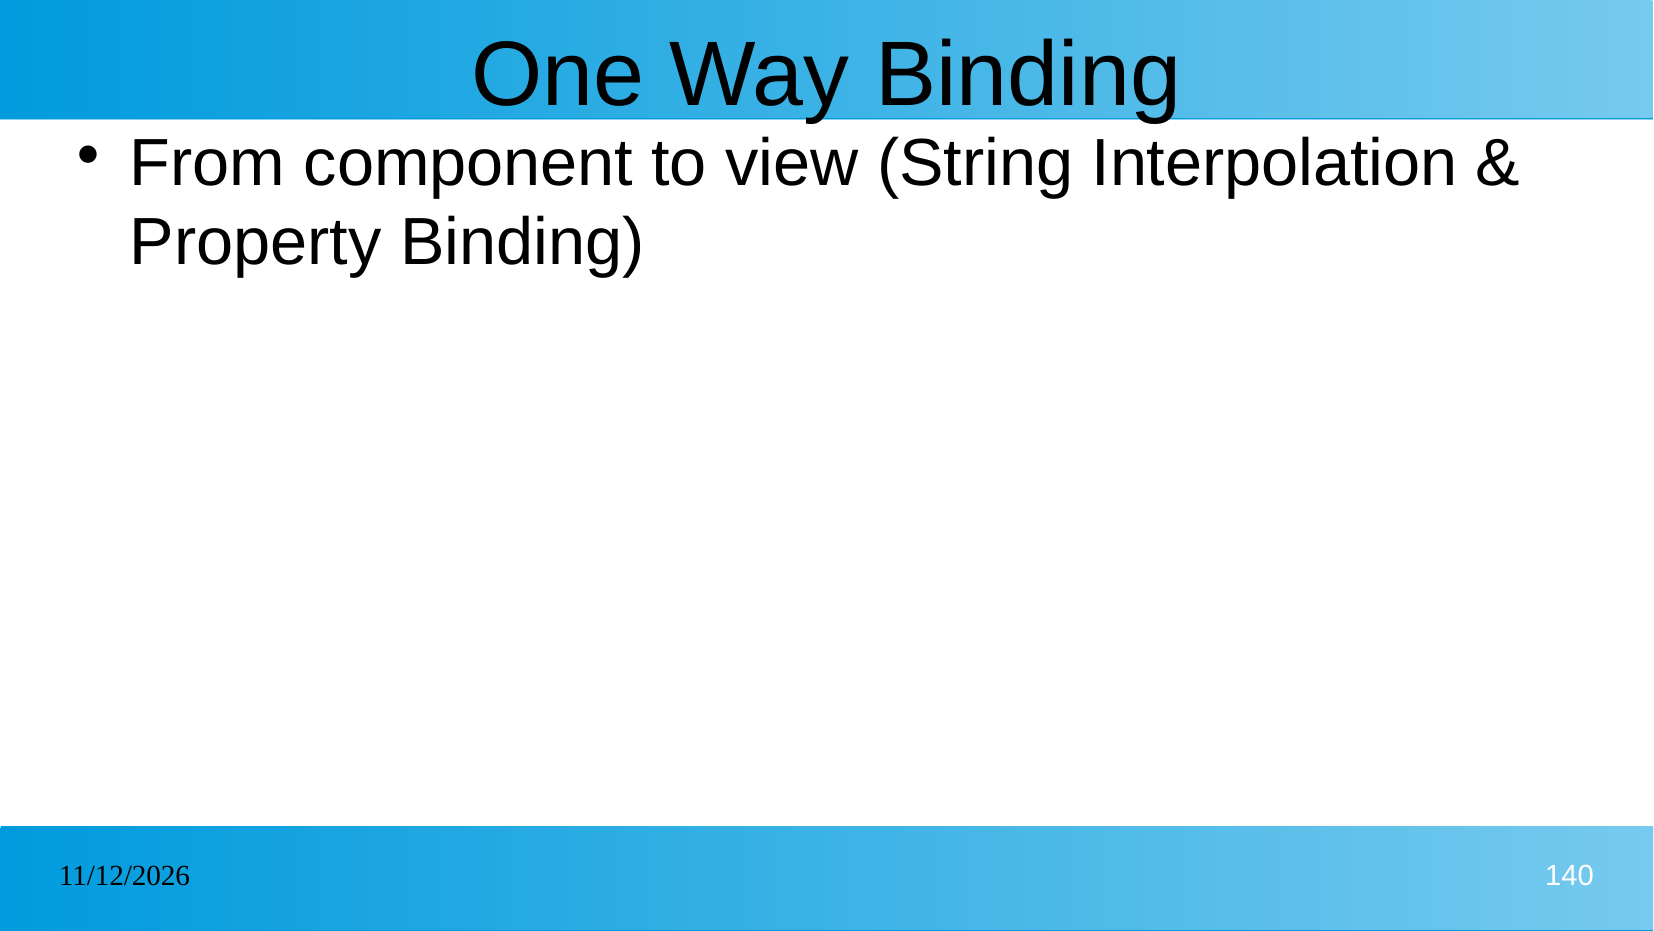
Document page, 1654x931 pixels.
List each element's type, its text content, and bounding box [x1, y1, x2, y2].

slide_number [59, 856, 443, 915]
list From component to view (String Interpolation & Property Binding) [59, 118, 1594, 827]
title One Way Binding [59, 29, 1594, 108]
slide_number 140 [1210, 856, 1594, 915]
